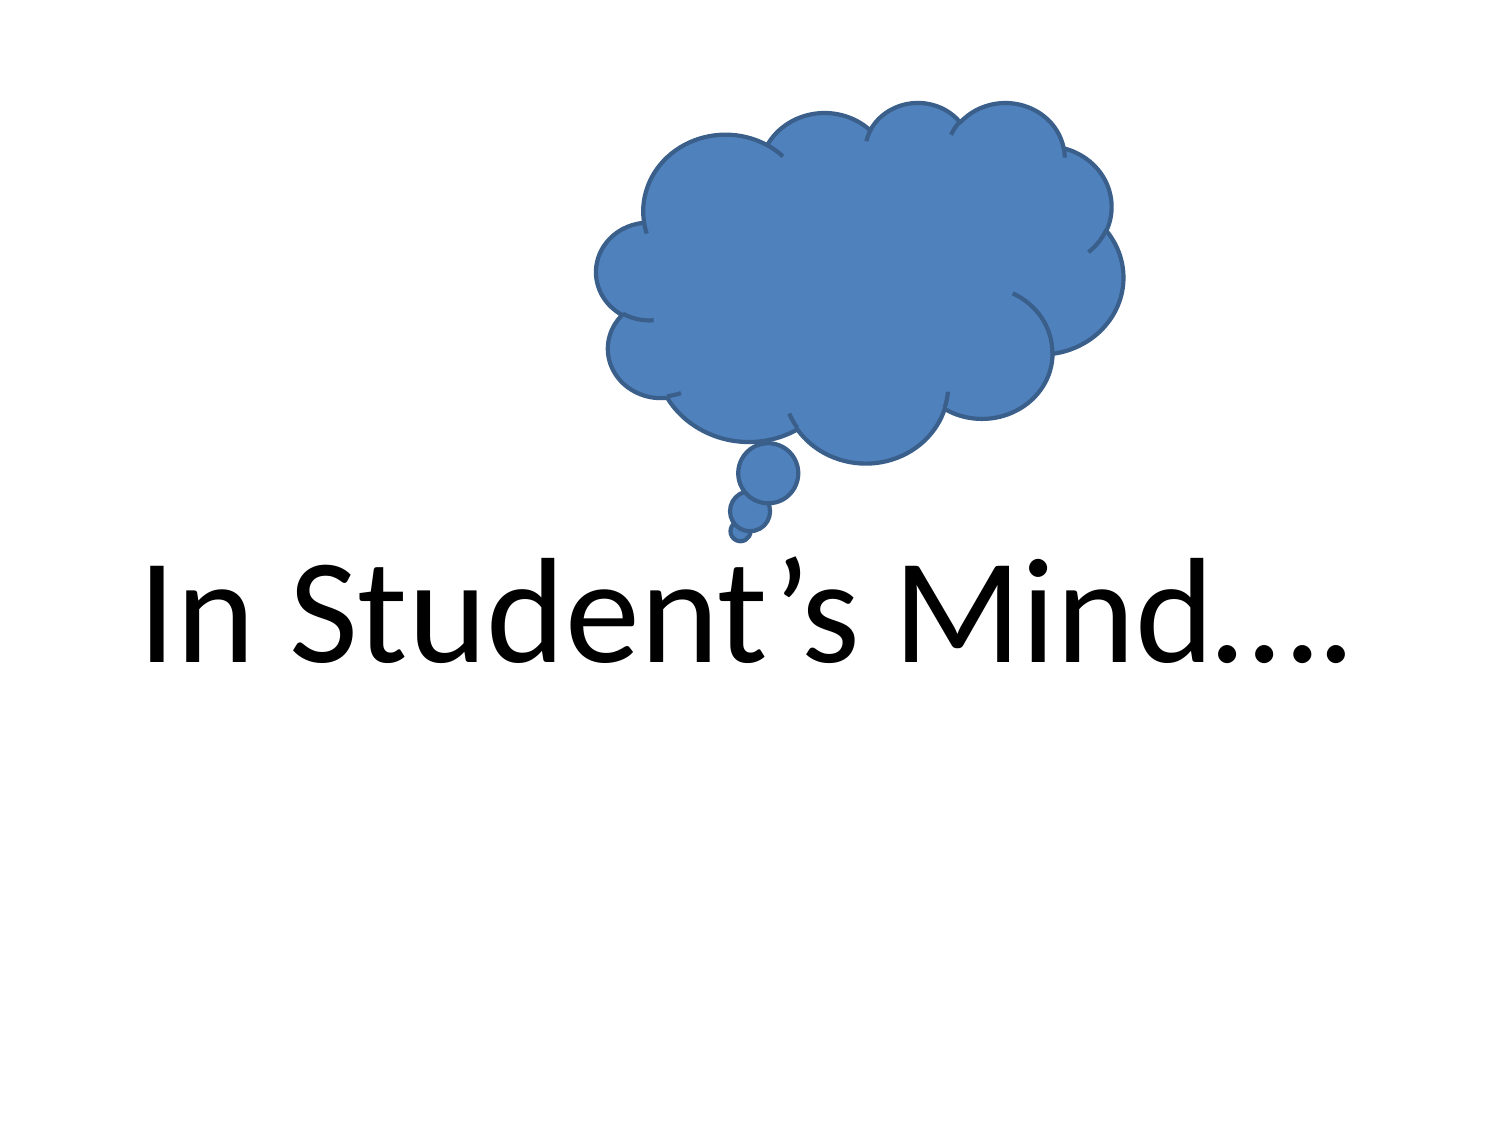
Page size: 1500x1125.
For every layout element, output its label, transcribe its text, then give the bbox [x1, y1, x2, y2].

text_box In Student’s Mind…. [123, 505, 1388, 700]
text_box [593, 100, 1126, 544]
